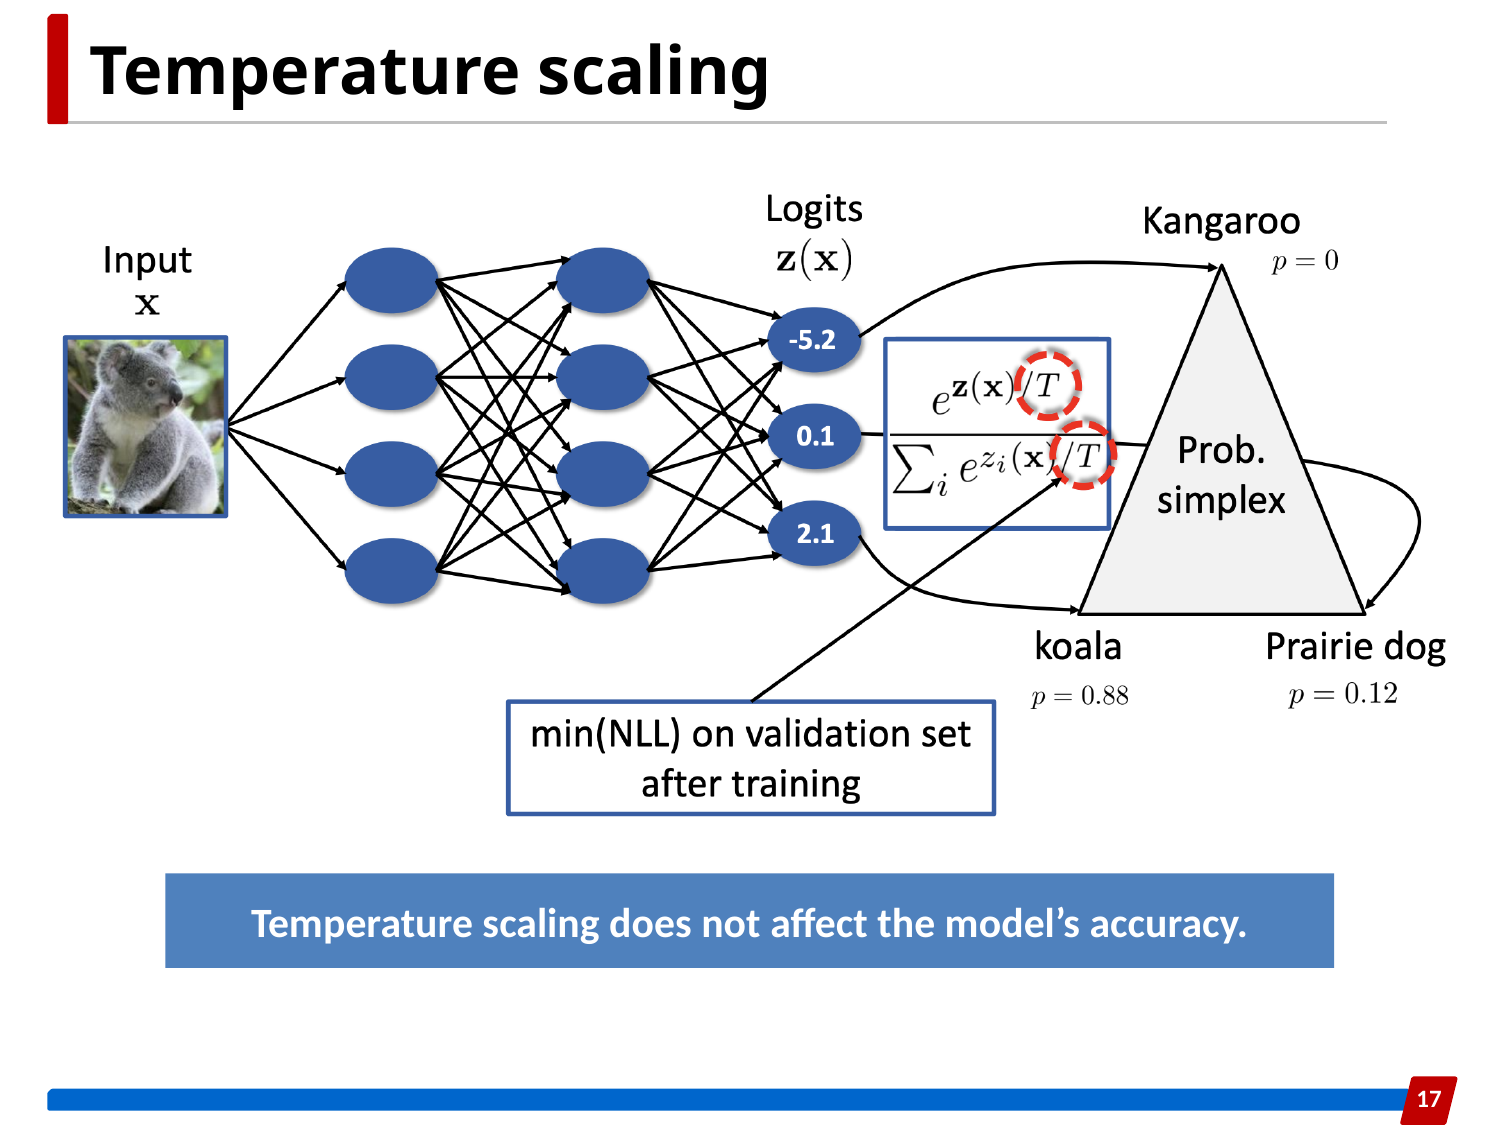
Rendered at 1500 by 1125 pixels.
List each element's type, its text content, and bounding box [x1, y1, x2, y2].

slide_number 17 [1365, 1075, 1493, 1125]
title Temperature scaling [74, 34, 1425, 102]
picture [43, 160, 1457, 829]
text_box Temperature scaling does not affect the model’s accuracy. [163, 871, 1336, 970]
